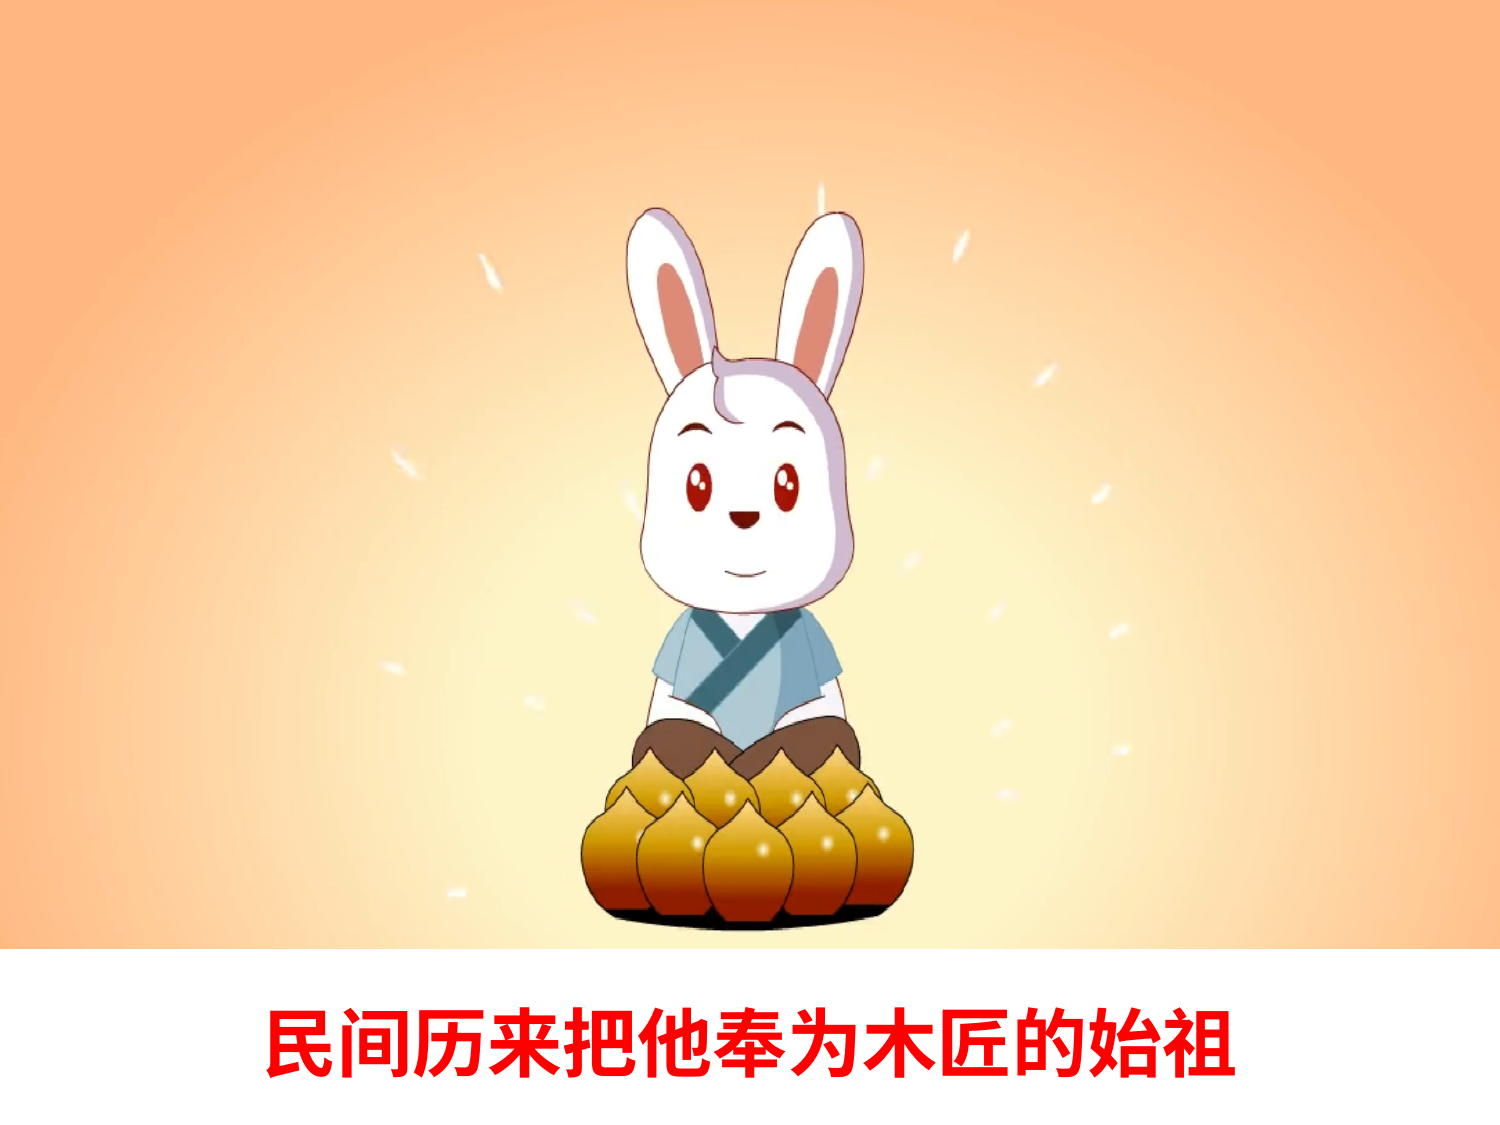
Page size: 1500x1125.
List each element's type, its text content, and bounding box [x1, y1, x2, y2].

picture [0, 0, 1500, 949]
title 民间历来把他奉为木匠的始祖 [74, 949, 1426, 1125]
